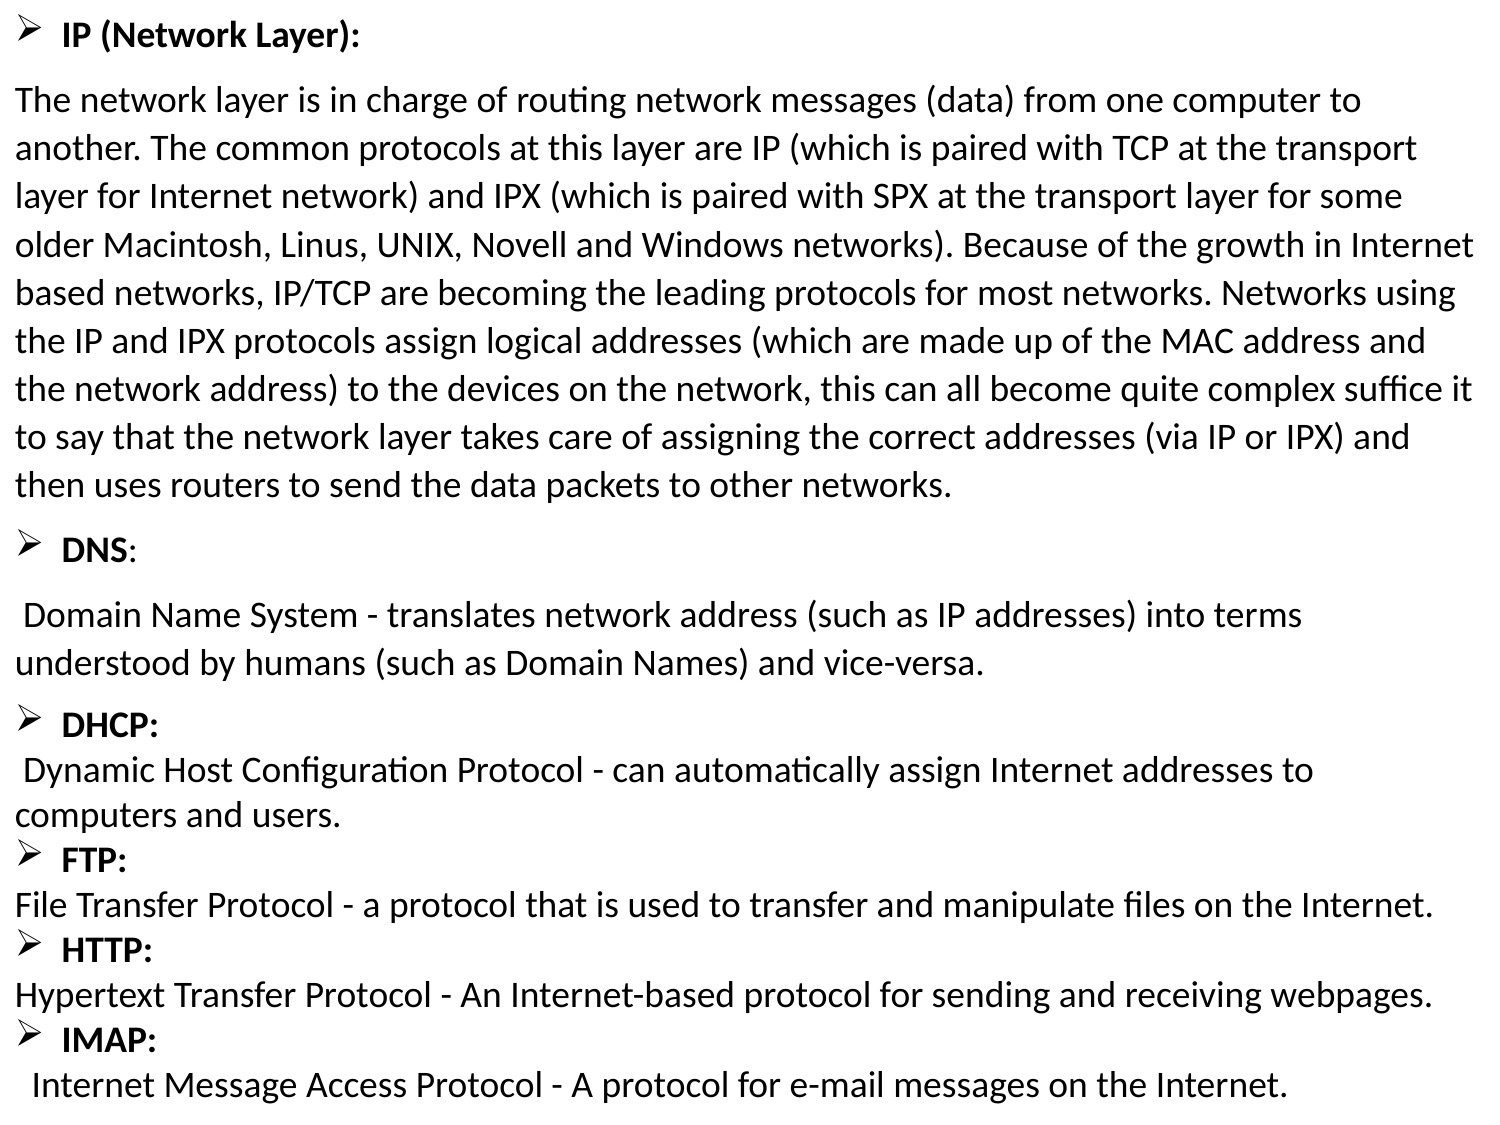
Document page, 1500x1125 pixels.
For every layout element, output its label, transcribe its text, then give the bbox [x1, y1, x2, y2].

text_box IP (Network Layer): The network layer is in charge of routing network messages (data) from one computer to another. The common protocols at this layer are IP (which is paired with TCP at the transport layer for Internet network) and IPX (which is paired with SPX at the transport layer for some older Macintosh, Linus, UNIX, Novell and Windows networks). Because of the growth in Internet based networks, IP/TCP are becoming the leading protocols for most networks. Networks using the IP and IPX protocols assign logical addresses (which are made up of the MAC address and the network address) to the devices on the network, this can all become quite complex suffice it to say that the network layer takes care of assigning the correct addresses (via IP or IPX) and then uses routers to send the data packets to other networks. DNS: Domain Name System - translates network address (such as IP addresses) into terms understood by humans (such as Domain Names) and vice-versa. DHCP: Dynamic Host Configuration Protocol - can automatically assign Internet addresses to computers and users. FTP: File Transfer Protocol - a protocol that is used to transfer and manipulate files on the Internet. HTTP: Hypertext Transfer Protocol - An Internet-based protocol for sending and receiving webpages. IMAP: Internet Message Access Protocol - A protocol for e-mail messages on the Internet. [0, 0, 1500, 1125]
